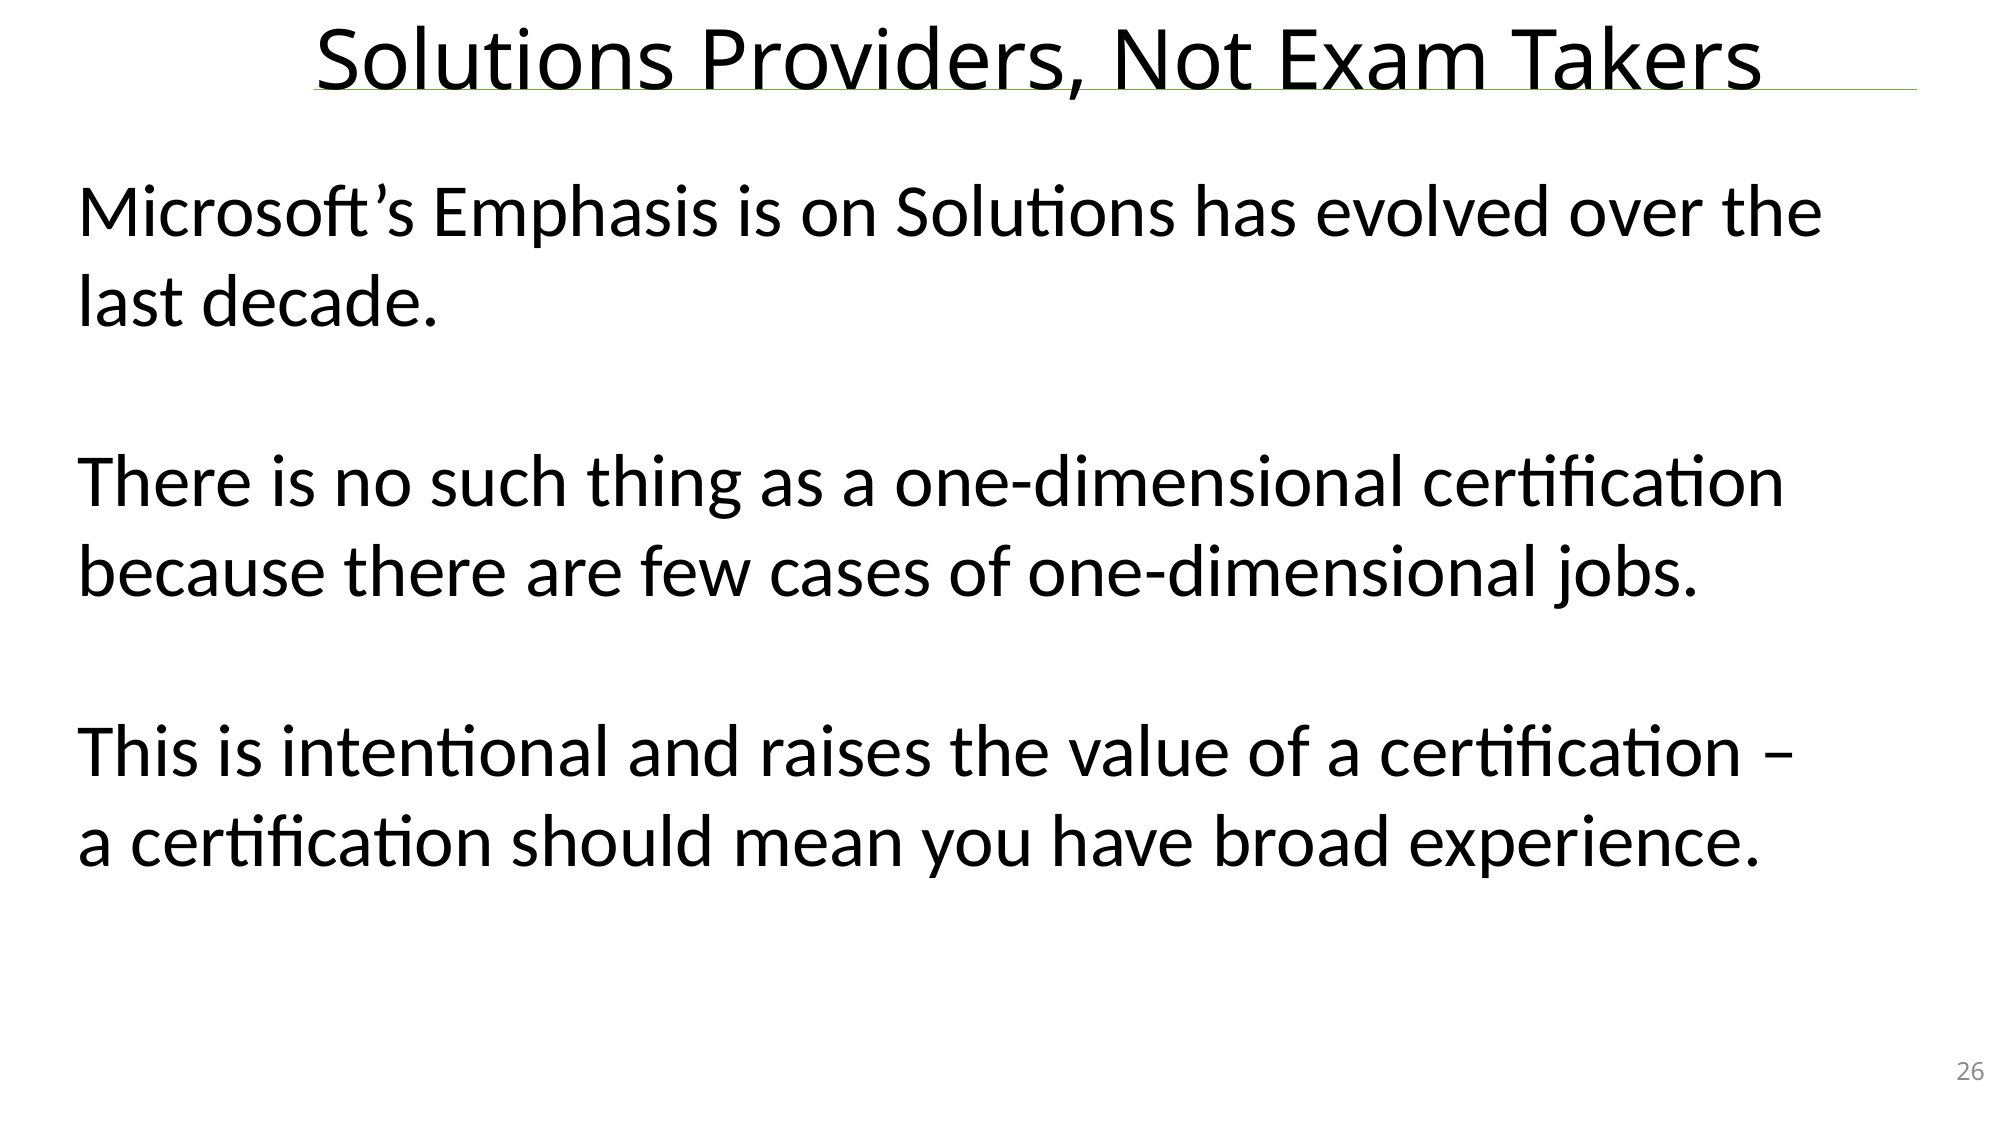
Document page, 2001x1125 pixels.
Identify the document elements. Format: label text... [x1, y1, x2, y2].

title Solutions Providers, Not Exam Takers [300, 0, 1917, 125]
slide_number 26 [1533, 1042, 2000, 1103]
text_box Microsoft’s Emphasis is on Solutions has evolved over the last decade. There is no such thing as a one-dimensional certification because there are few cases of one-dimensional jobs. This is intentional and raises the value of a certification – a certification should mean you have broad experience. [62, 153, 1863, 538]
